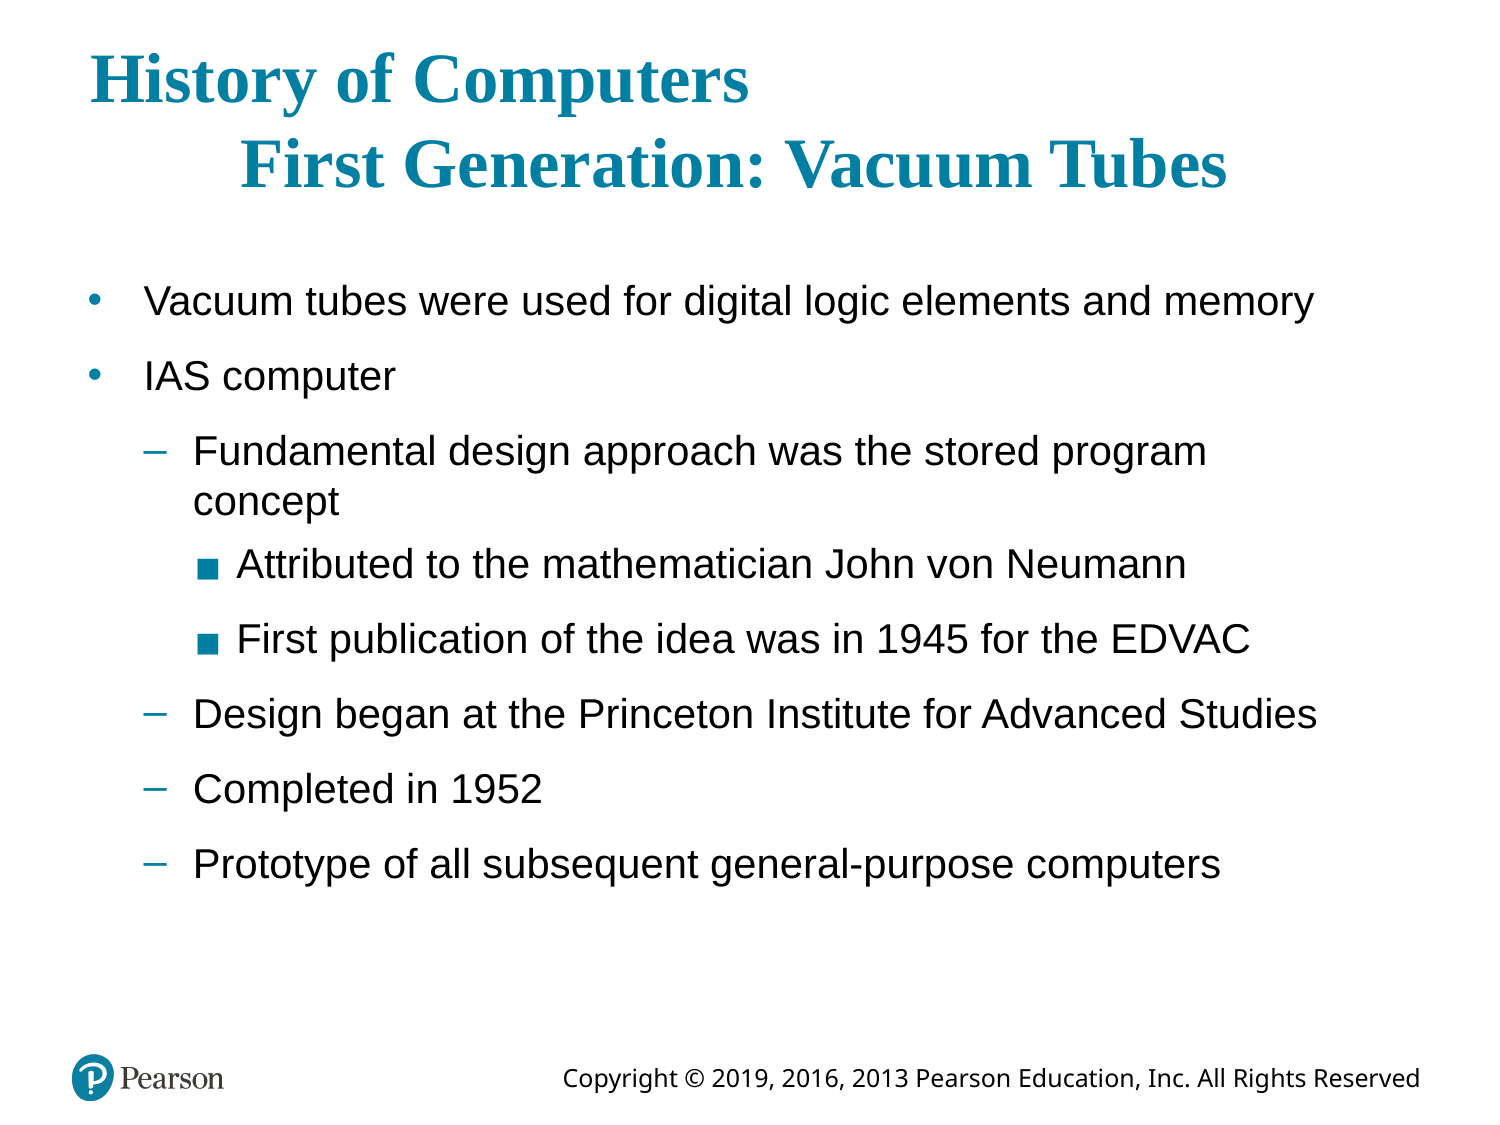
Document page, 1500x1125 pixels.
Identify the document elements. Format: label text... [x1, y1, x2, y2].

picture [98, 1054, 224, 1101]
list Vacuum tubes were used for digital logic elements and memory IAS computer Fundamental design approach was the stored program concept Attributed to the mathematician John von Neumann First publication of the idea was in 1945 for the EDVAC Design began at the Princeton Institute for Advanced Studies Completed in 1952 Prototype of all subsequent general-purpose computers [56, 258, 1376, 1011]
title History of Computers First Generation: Vacuum Tubes [75, 36, 1425, 217]
picture [72, 1054, 88, 1070]
picture [72, 1087, 83, 1101]
picture [80, 1063, 106, 1088]
